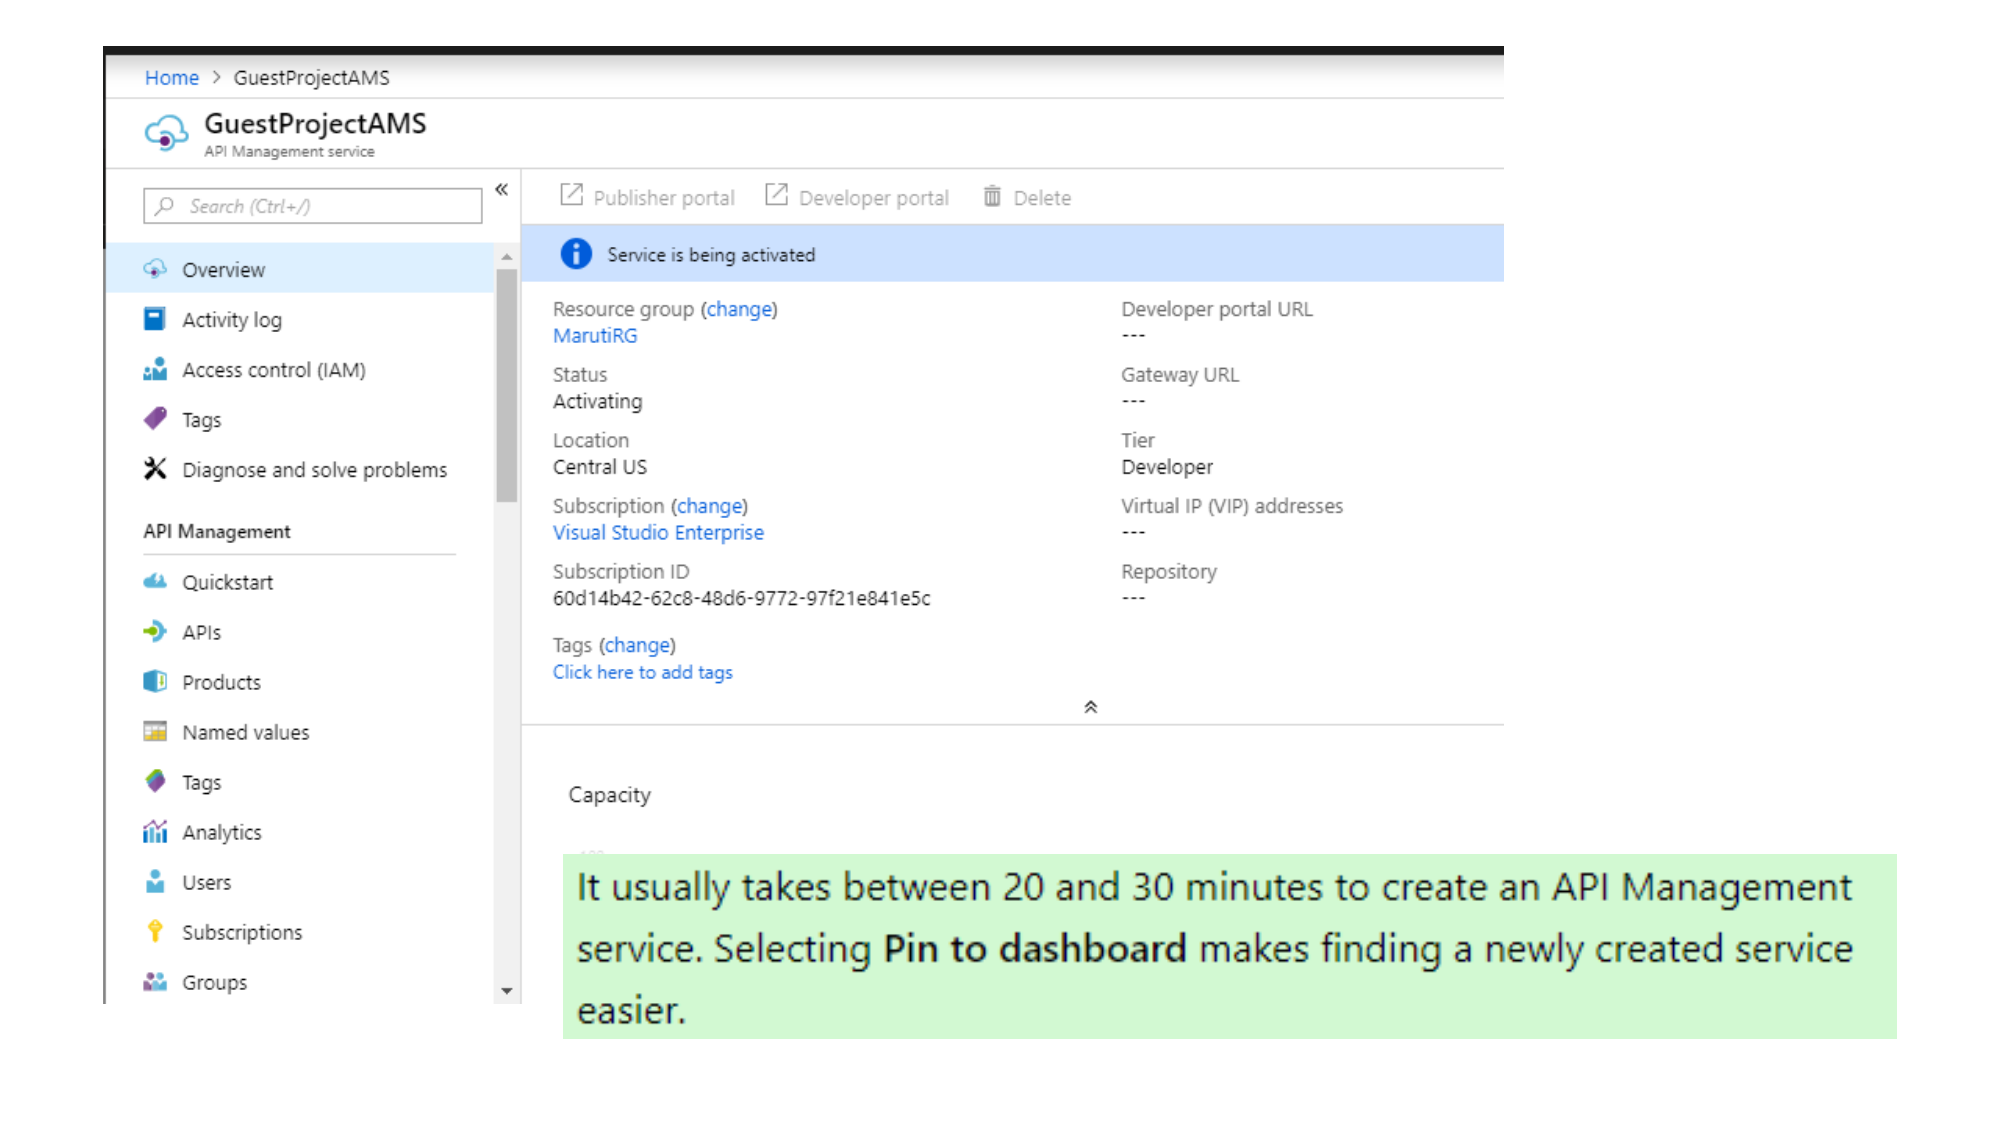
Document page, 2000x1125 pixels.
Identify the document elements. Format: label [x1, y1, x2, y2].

picture [103, 45, 1897, 1040]
